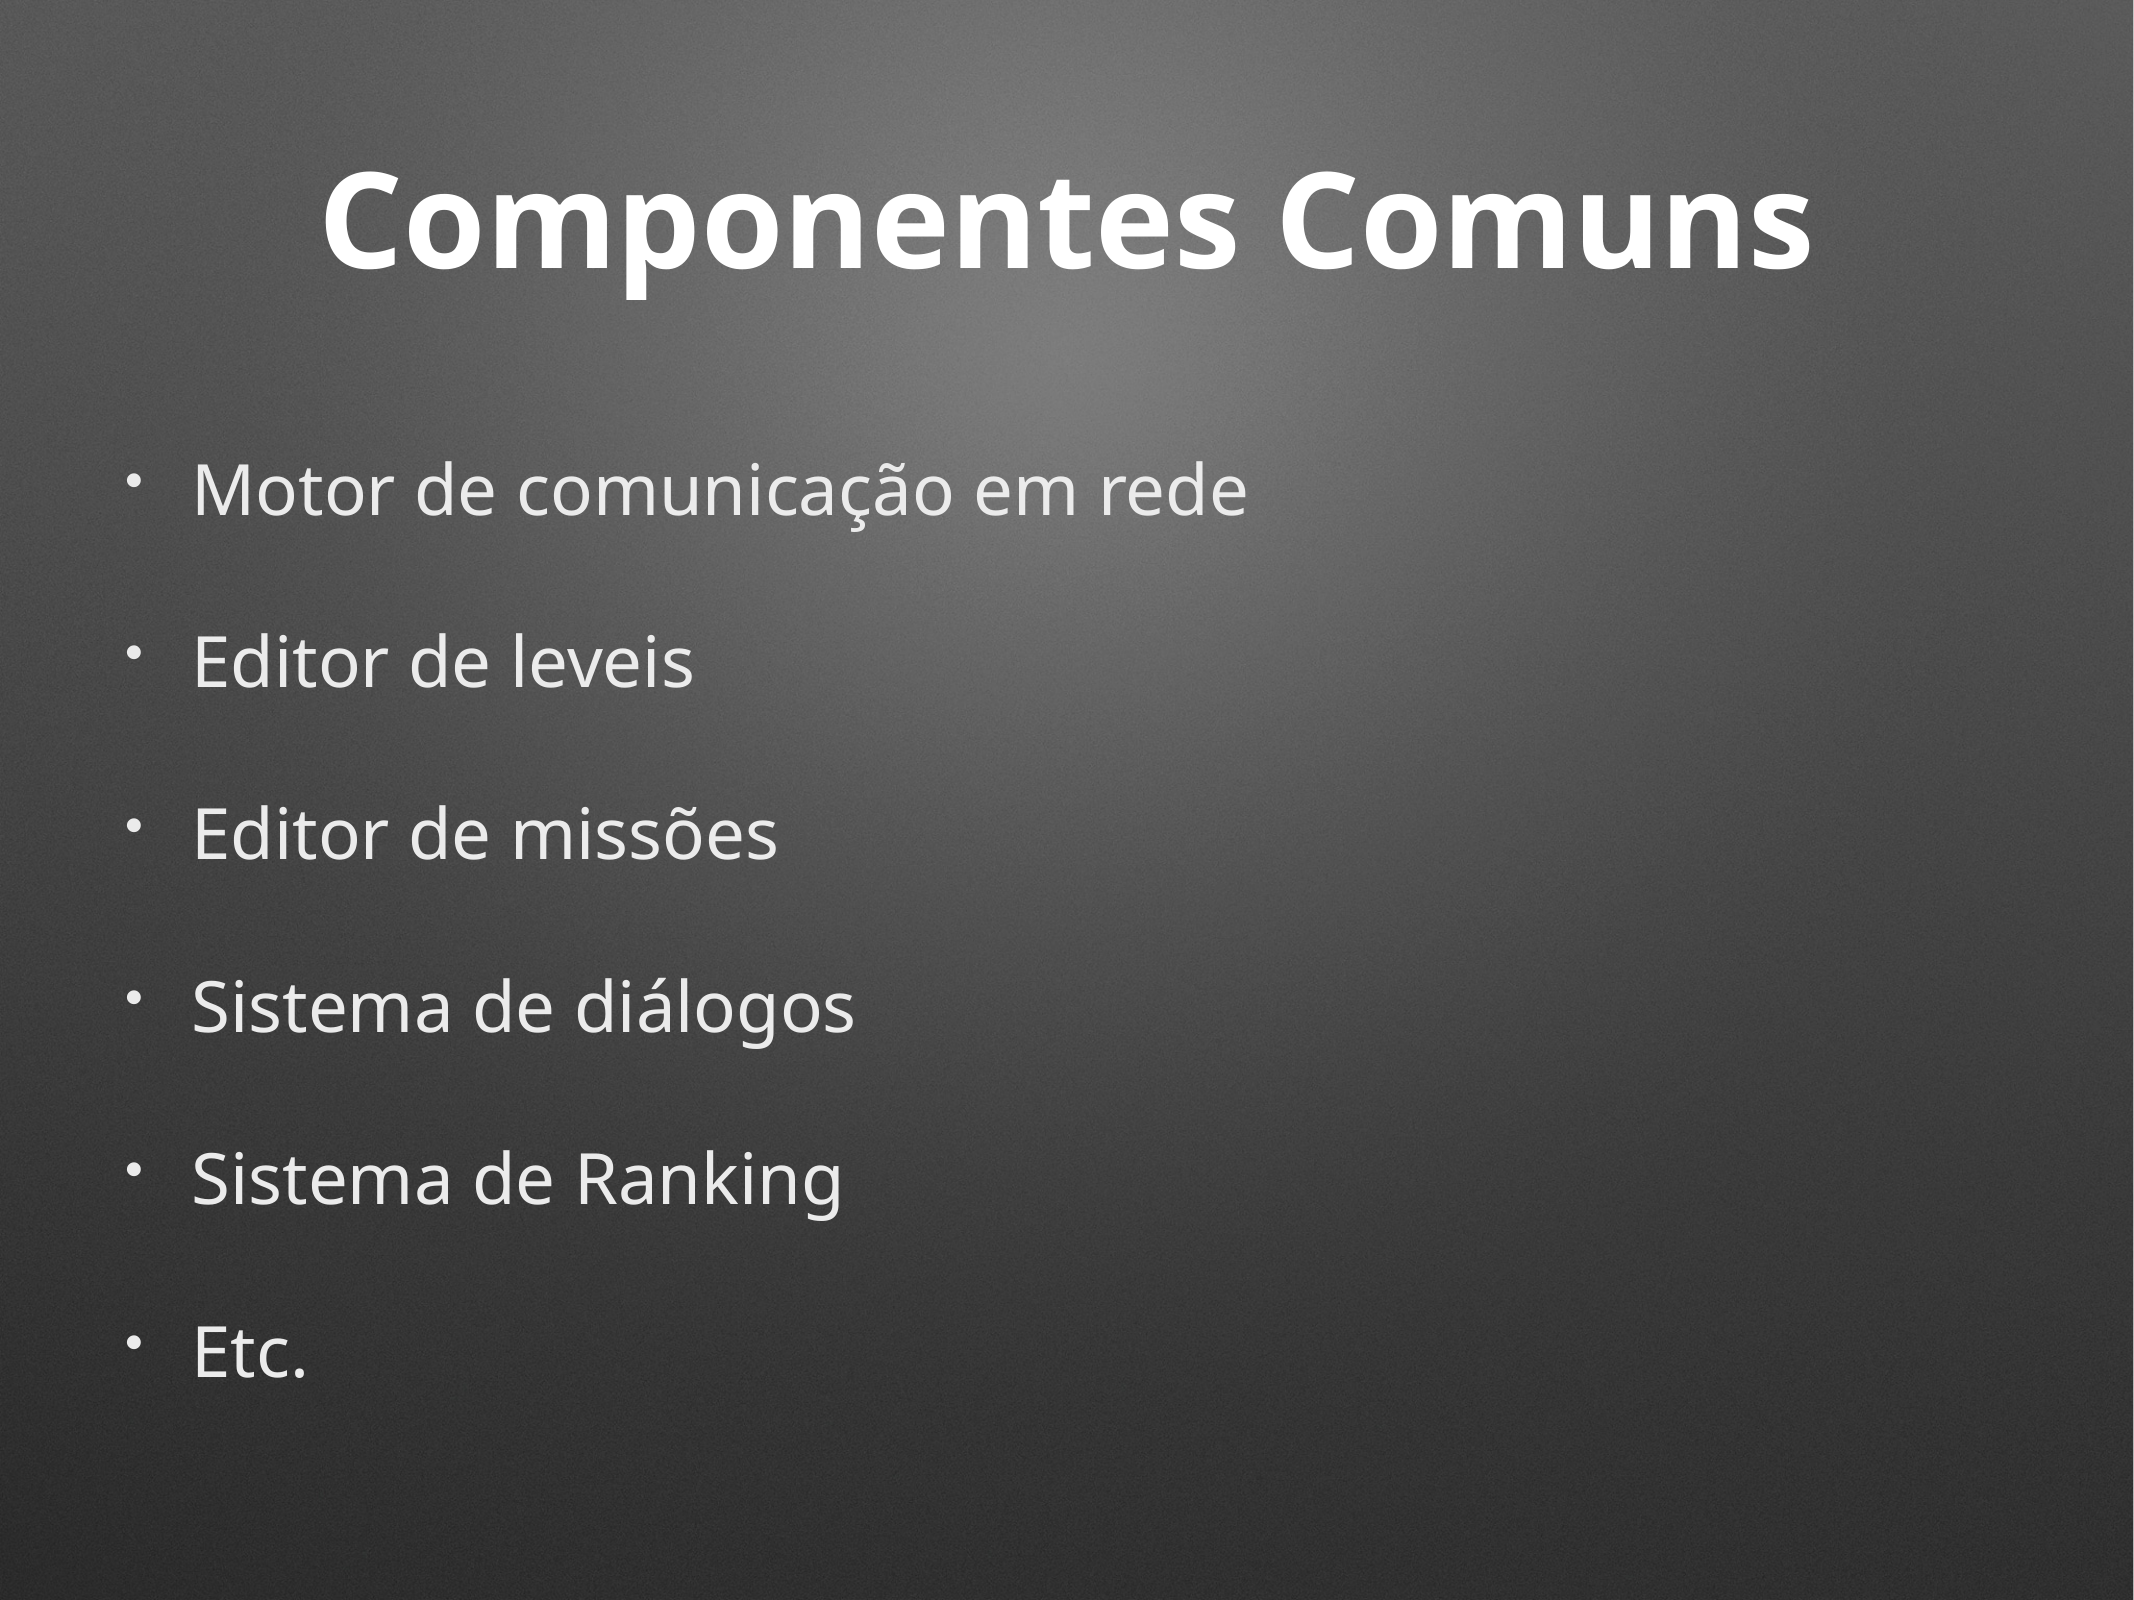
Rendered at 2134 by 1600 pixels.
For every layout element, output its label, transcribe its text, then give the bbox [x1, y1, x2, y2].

title Componentes Comuns [124, 39, 2009, 393]
list Motor de comunicação em rede Editor de leveis Editor de missões Sistema de diálogos Sistema de Ranking Etc. [124, 395, 2009, 1441]
picture [0, 0, 2134, 1600]
